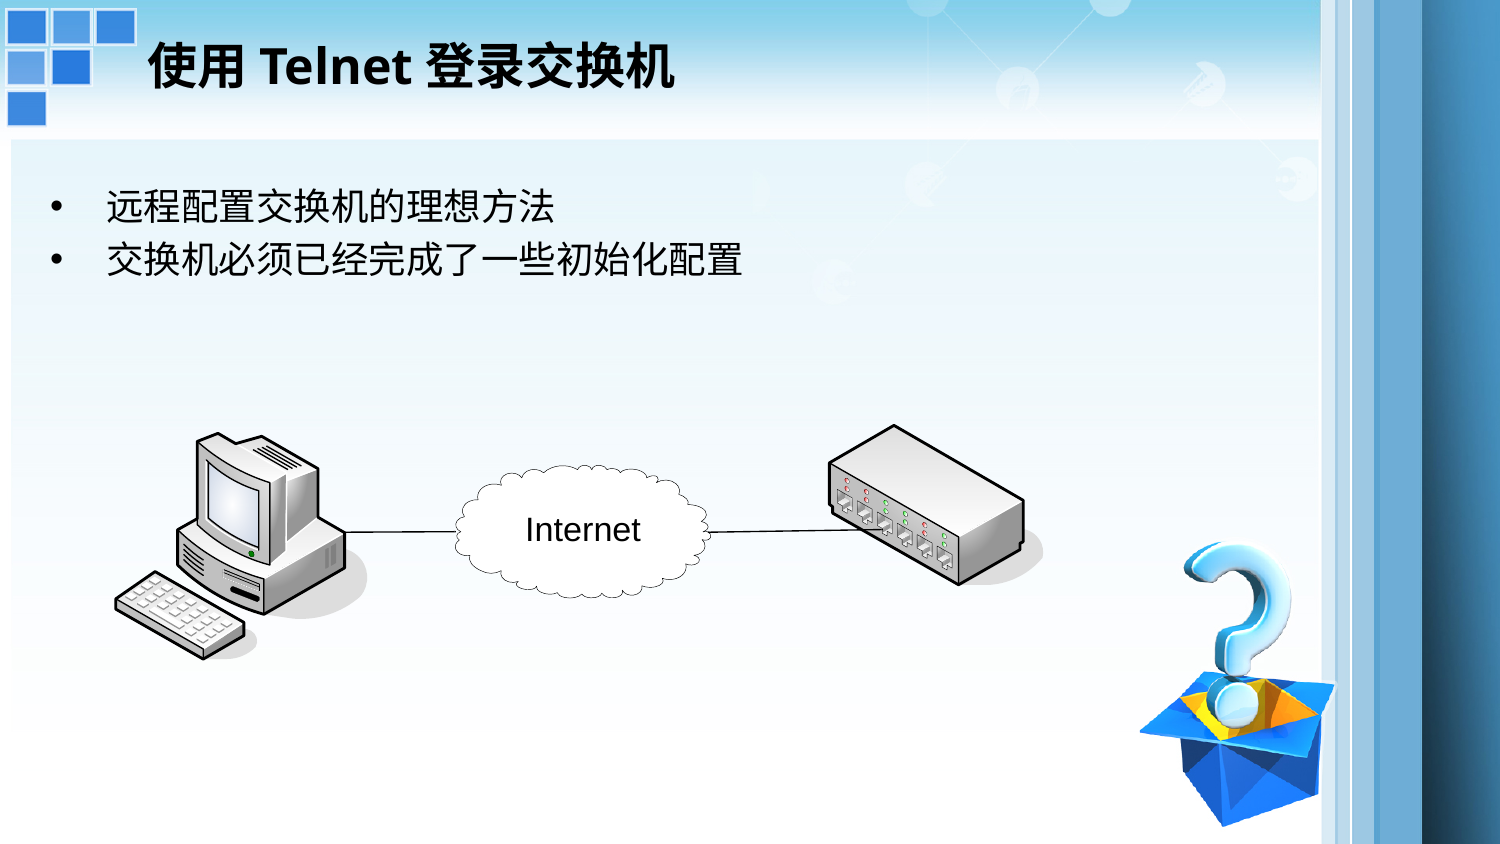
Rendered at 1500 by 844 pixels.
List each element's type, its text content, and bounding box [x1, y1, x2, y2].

list 远程配置交换机的理想方法 交换机必须已经完成了一些初始化配置 [35, 175, 1412, 325]
picture [0, 0, 1500, 844]
title 使用Telnet登录交换机 [132, 27, 1483, 103]
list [111, 421, 1046, 663]
